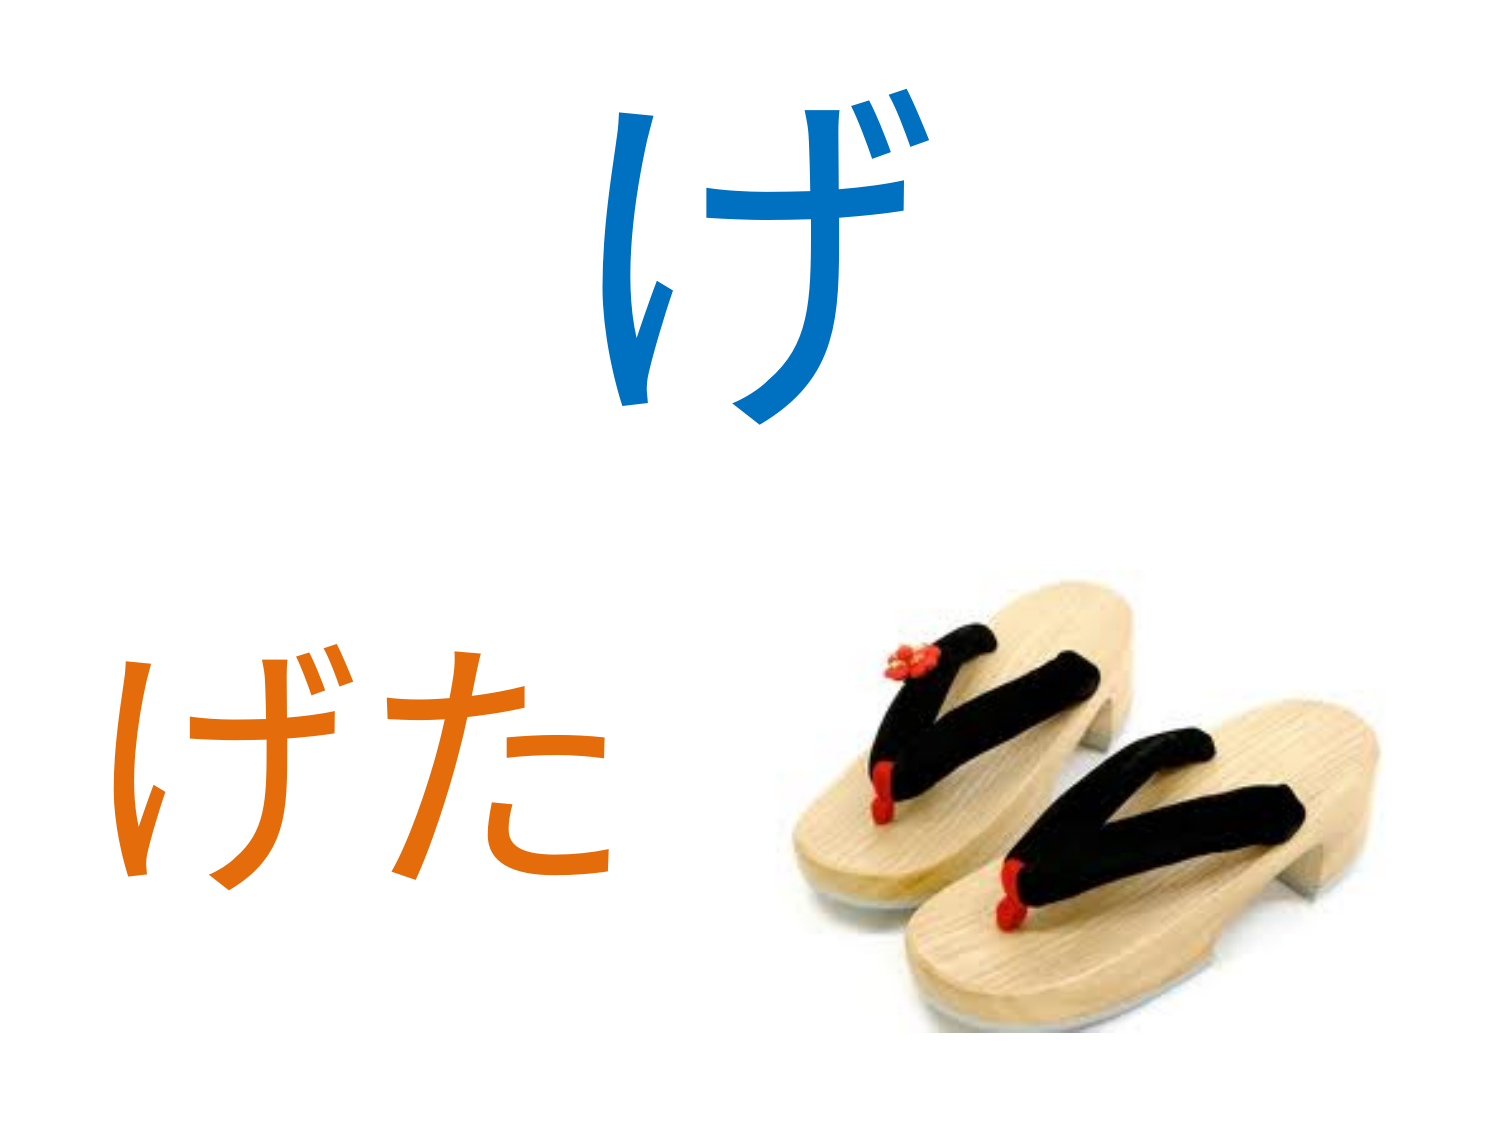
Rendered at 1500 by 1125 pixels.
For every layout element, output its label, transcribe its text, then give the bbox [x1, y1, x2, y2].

list げた [37, 587, 681, 1018]
title げ [75, 45, 1425, 450]
picture [737, 570, 1436, 1034]
